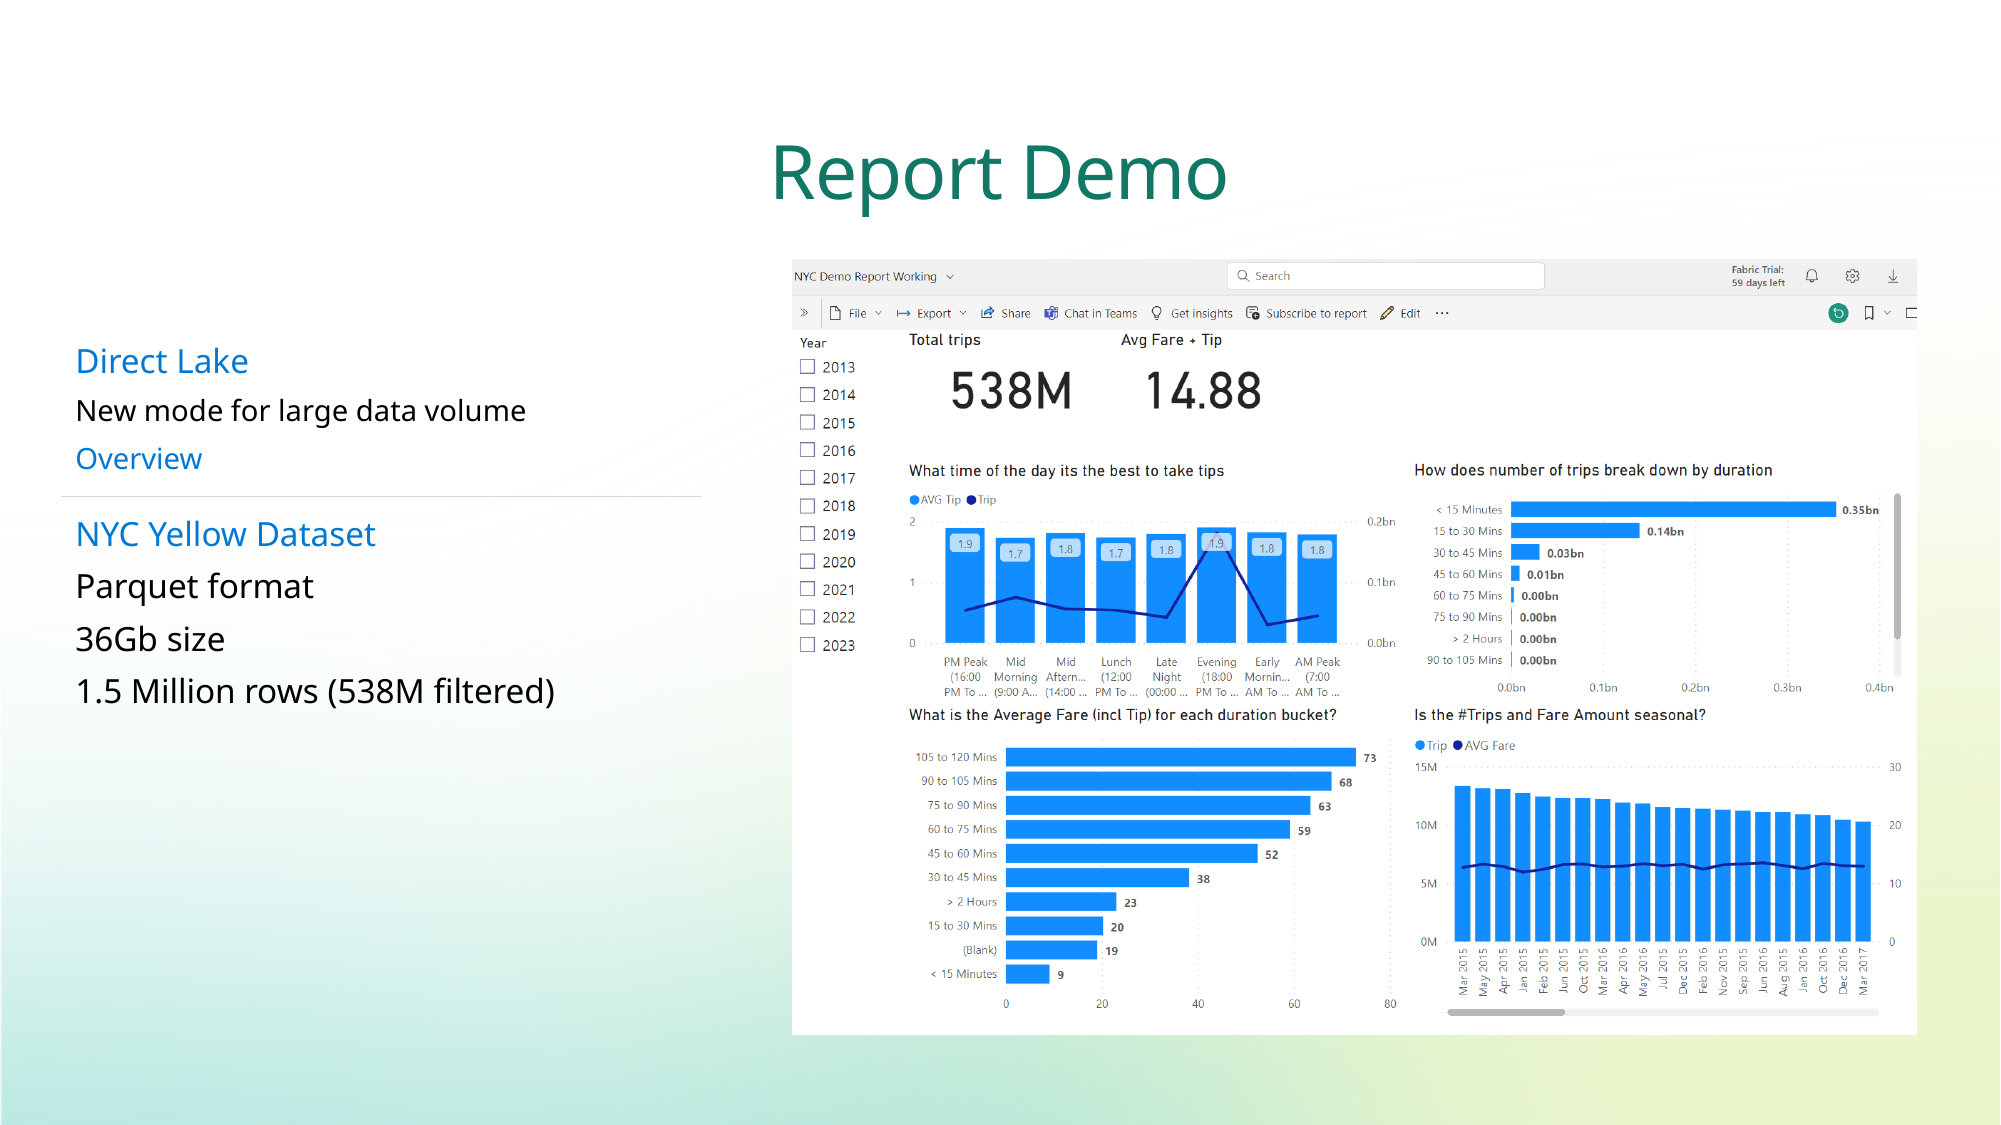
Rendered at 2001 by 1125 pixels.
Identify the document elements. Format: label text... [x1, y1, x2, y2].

picture [792, 259, 1918, 1035]
text_box Direct Lake New mode for large data volume Overview NYC Yellow Dataset Parquet format 36Gb size 1.5 Million rows (538M filtered) [60, 259, 736, 718]
text_box Report Demo [95, 124, 1905, 215]
table_cell 400 [3, 86, 1999, 1123]
